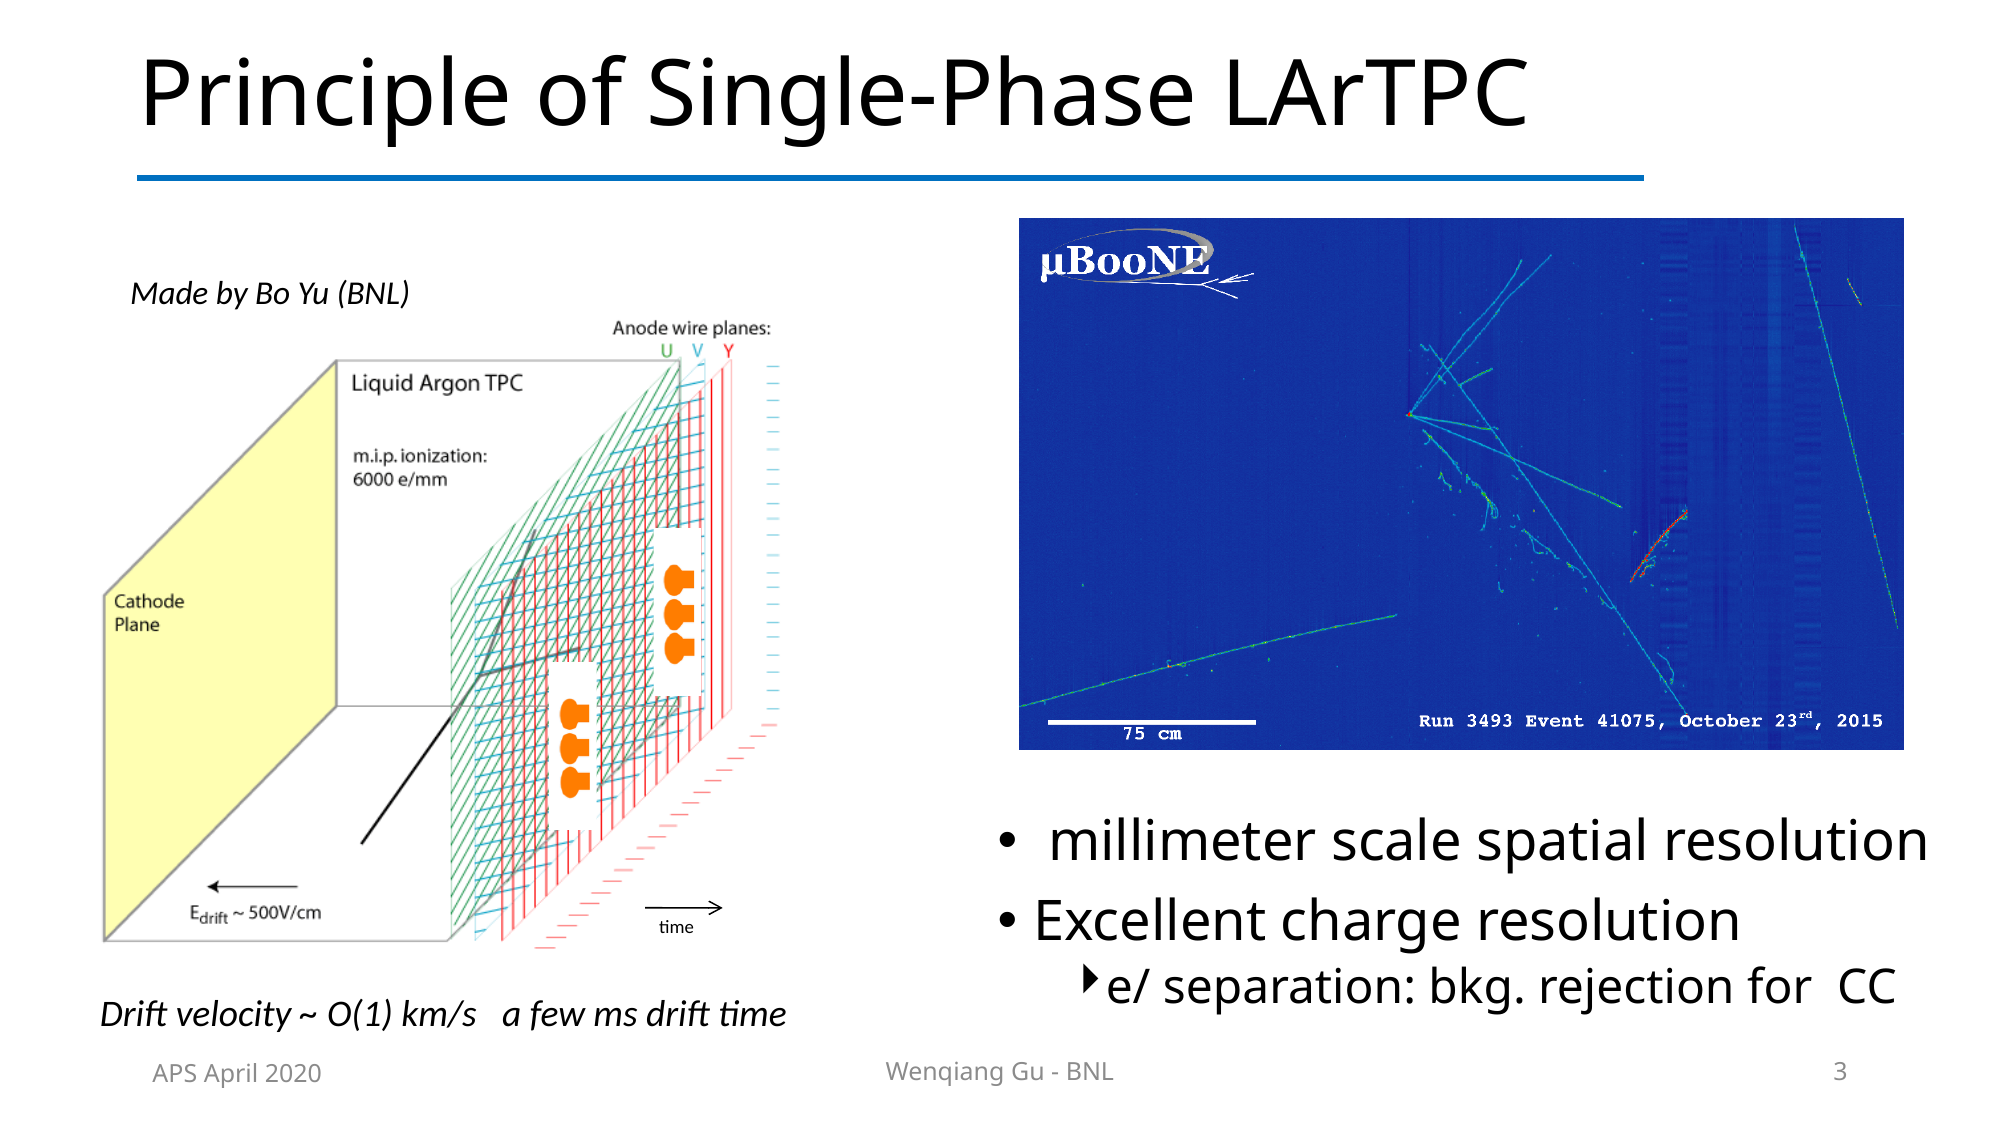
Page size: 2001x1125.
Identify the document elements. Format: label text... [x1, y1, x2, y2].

footer Wenqiang Gu - BNL [662, 1042, 1338, 1103]
title Principle of Single-Phase LArTPC [123, 22, 1925, 170]
slide_number 3 [1412, 1042, 1863, 1103]
picture [653, 528, 702, 696]
picture [549, 662, 597, 830]
picture [1019, 218, 1904, 750]
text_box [94, 217, 1056, 1014]
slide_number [137, 1042, 588, 1103]
